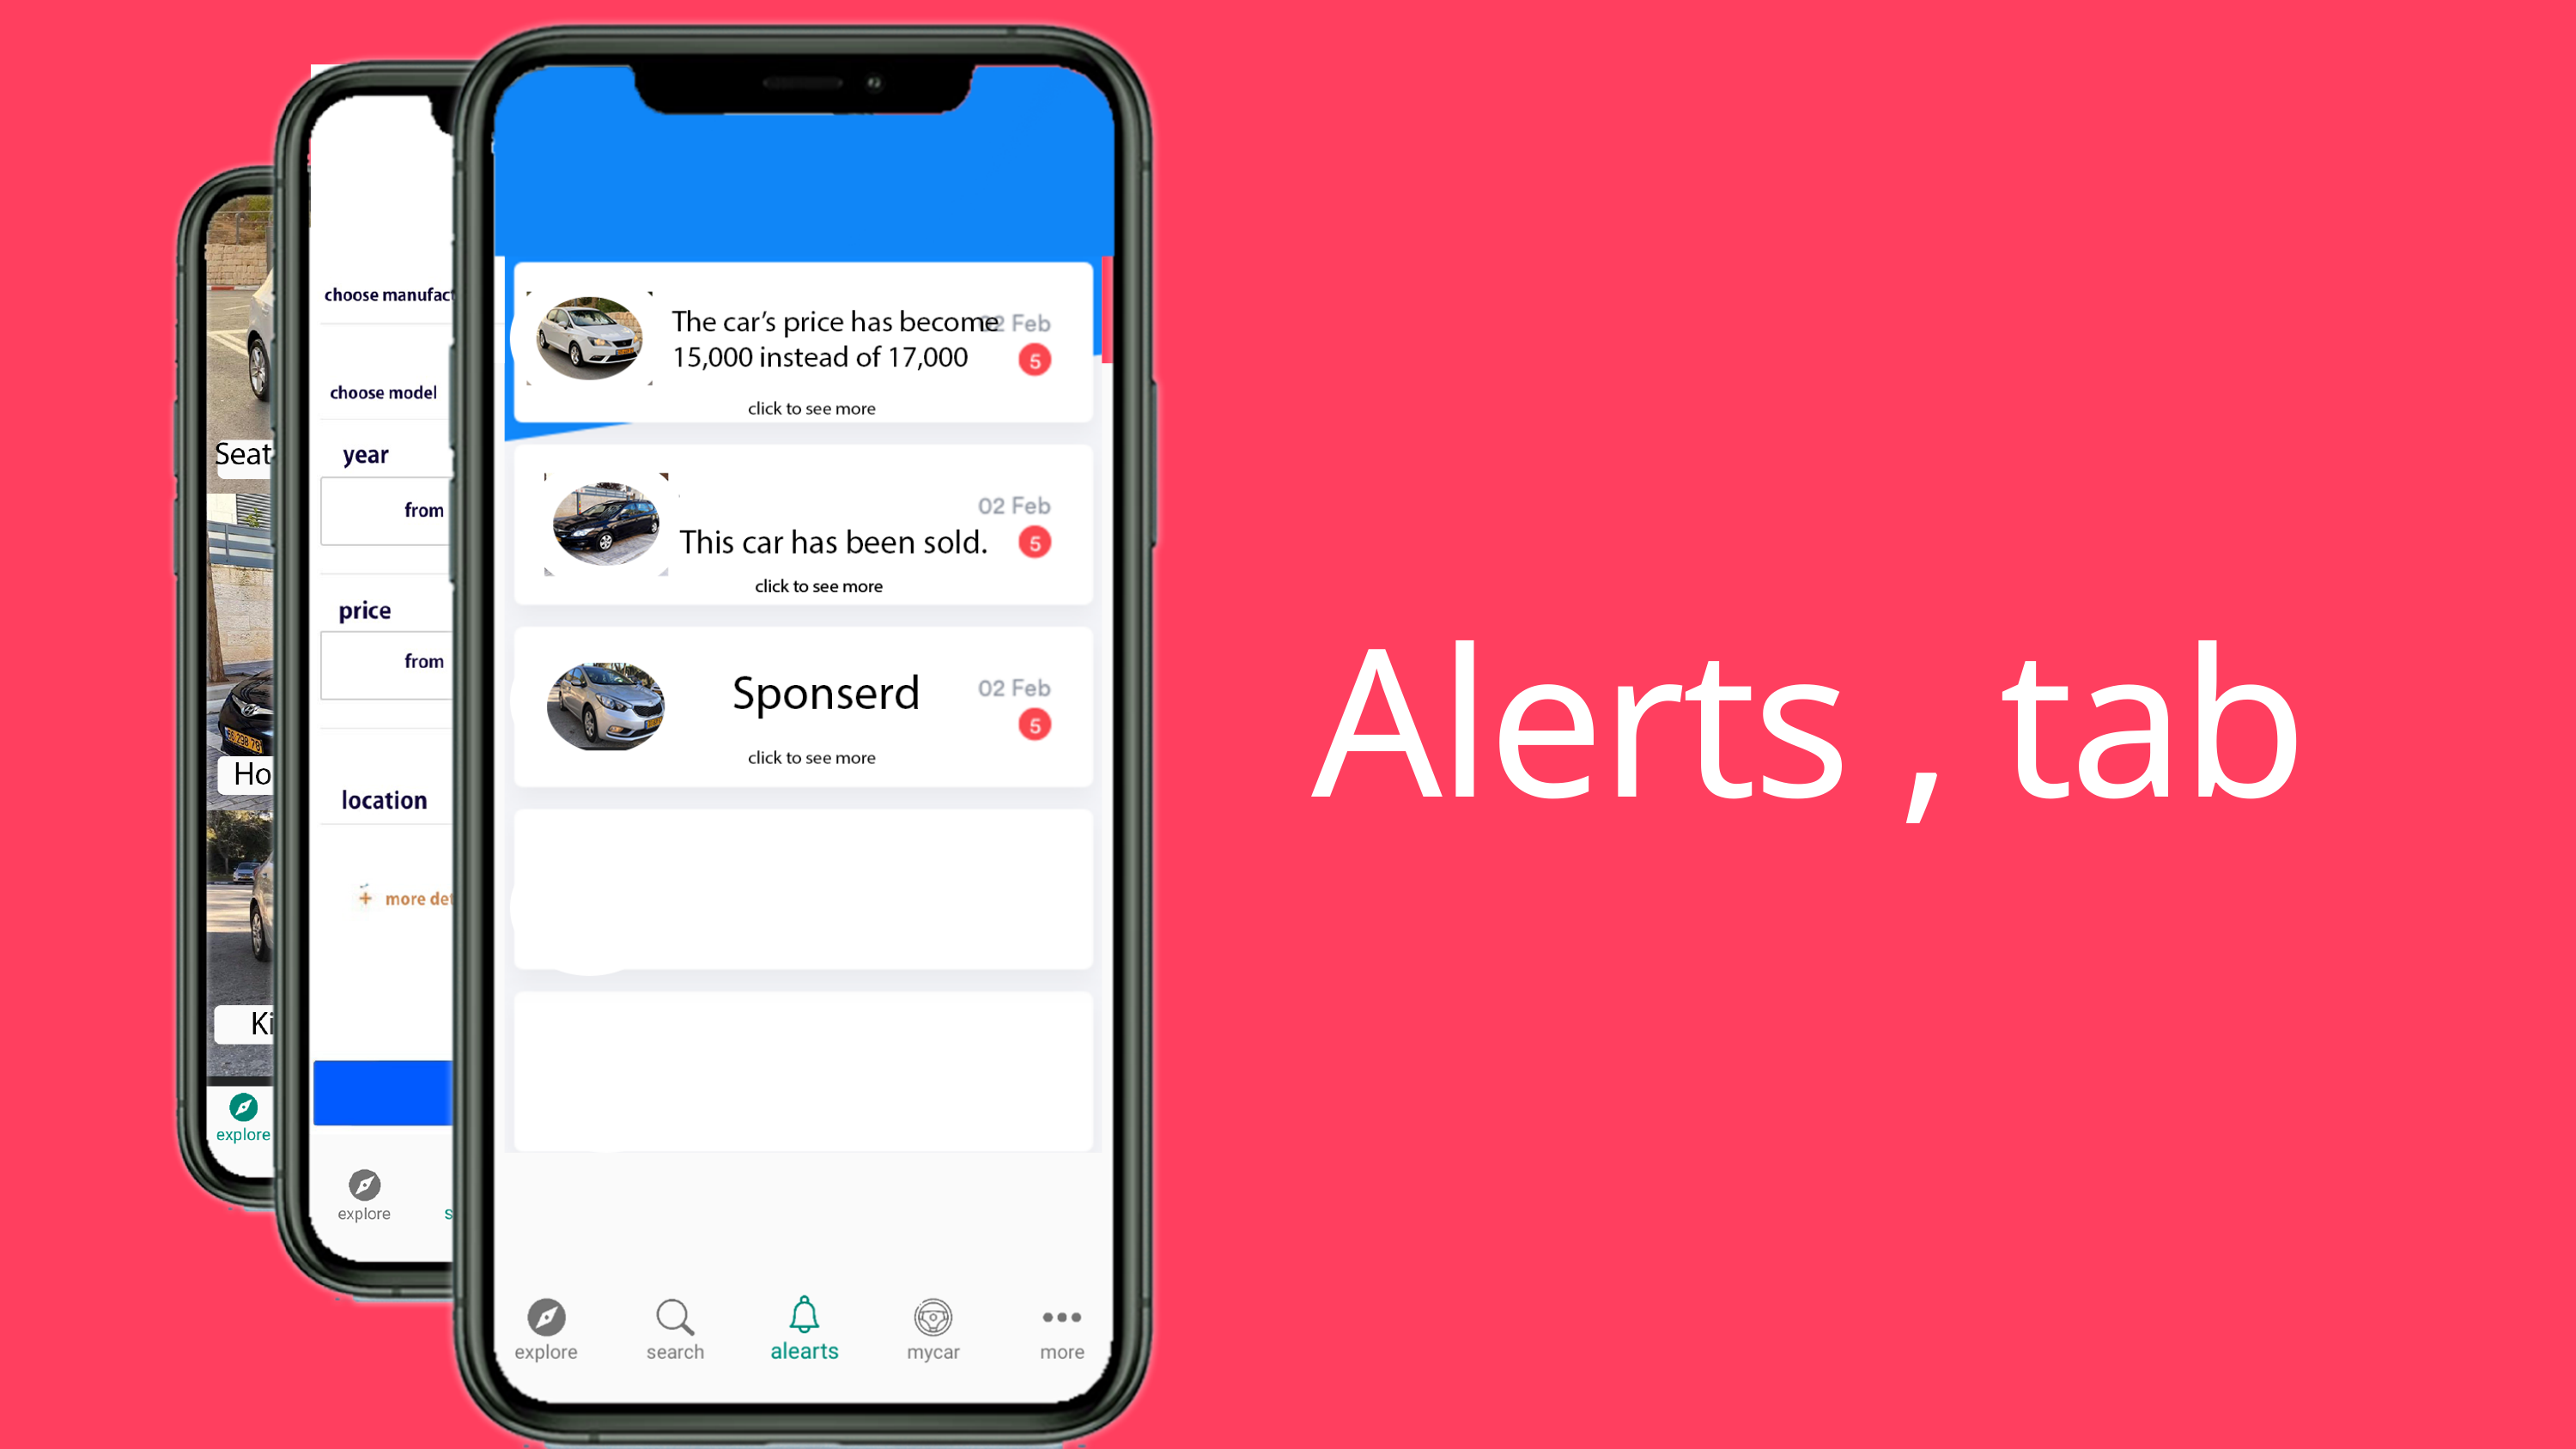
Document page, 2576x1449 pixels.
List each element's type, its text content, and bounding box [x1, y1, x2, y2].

picture [0, 0, 1467, 1449]
text_box Alerts , tab [1467, 586, 2317, 843]
